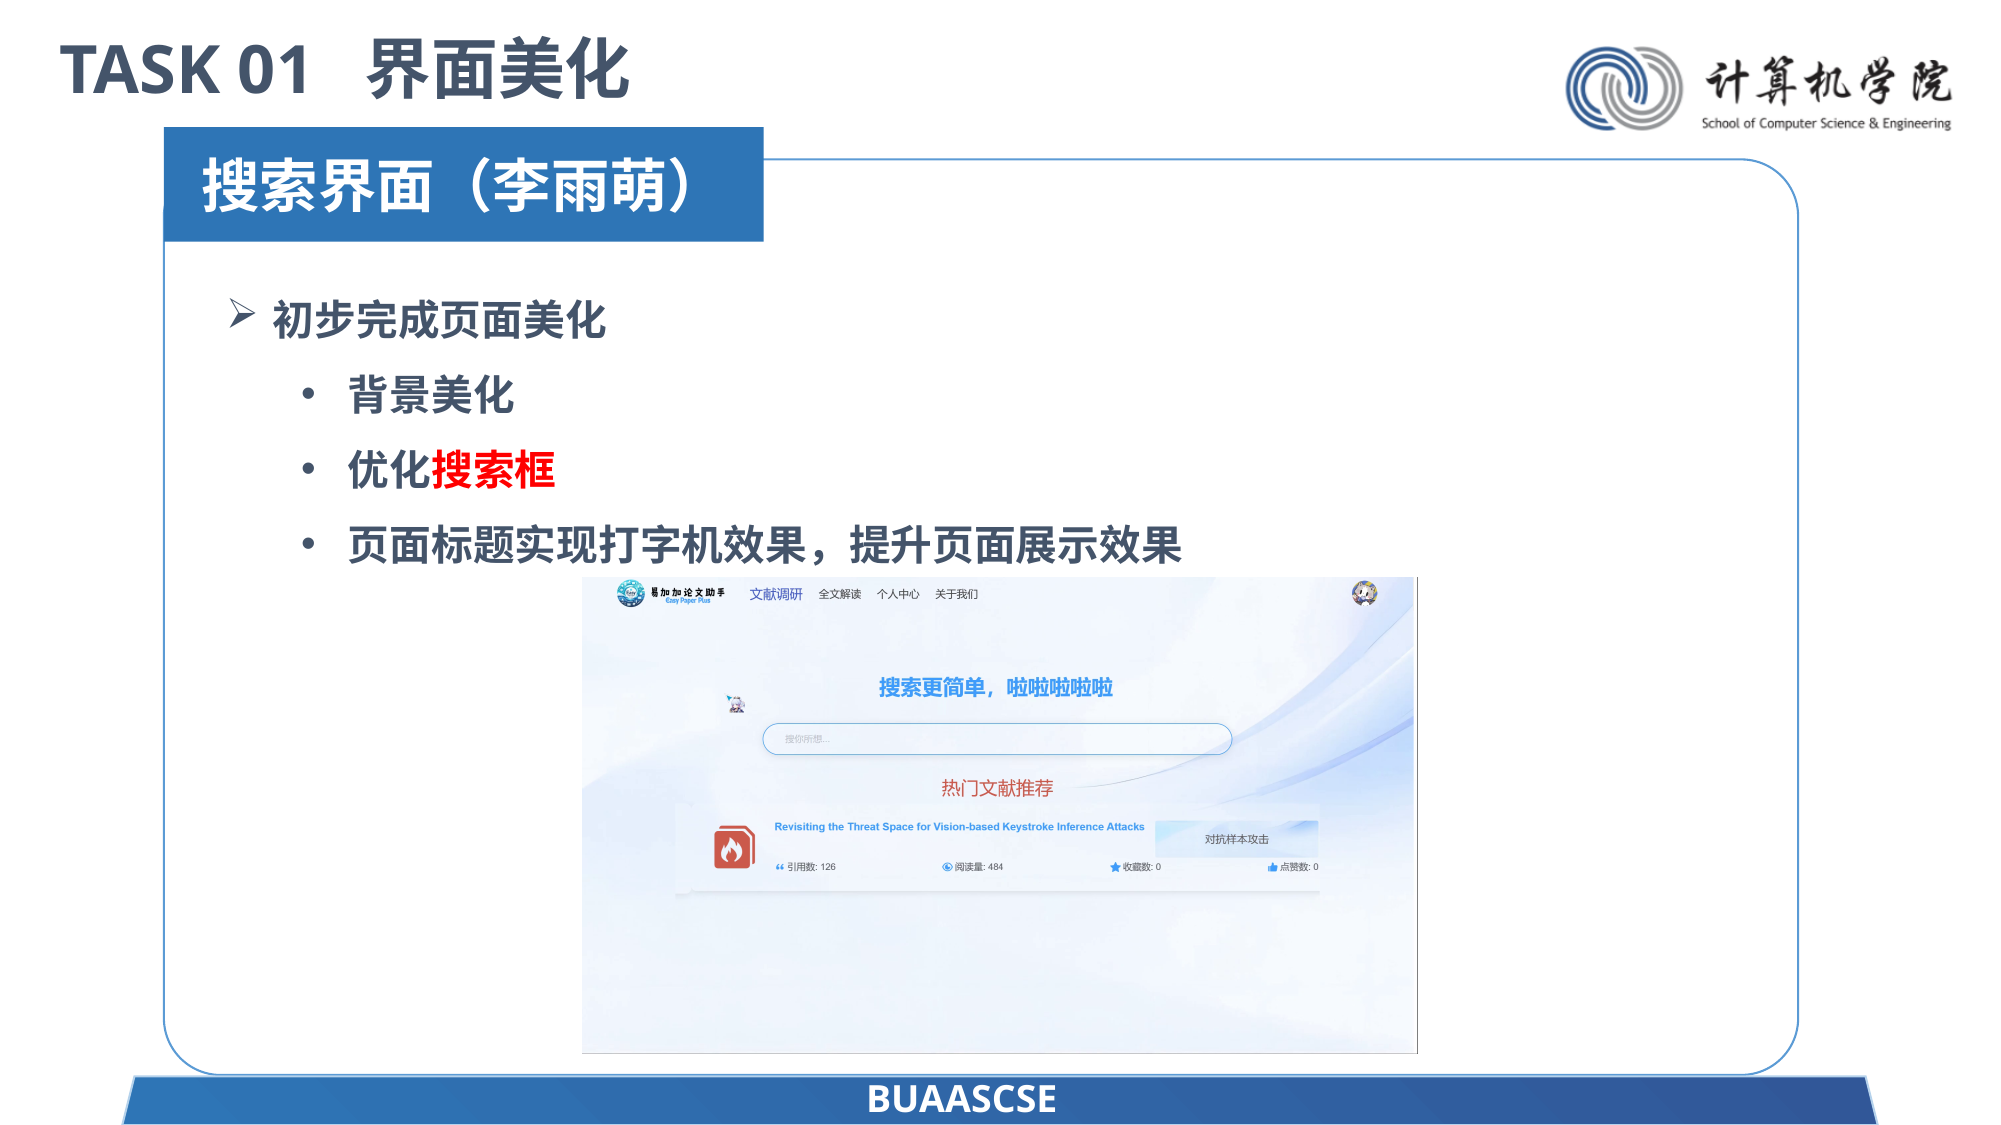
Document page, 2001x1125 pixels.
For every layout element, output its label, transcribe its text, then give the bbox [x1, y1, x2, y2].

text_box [582, 577, 1418, 1055]
text_box [1149, 1075, 1879, 1125]
text_box TASK 01 界面美化 [44, 19, 917, 115]
text_box [121, 1075, 851, 1125]
picture [1556, 39, 1963, 140]
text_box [163, 127, 1799, 1075]
text_box BUAASCSE [851, 1075, 1149, 1125]
